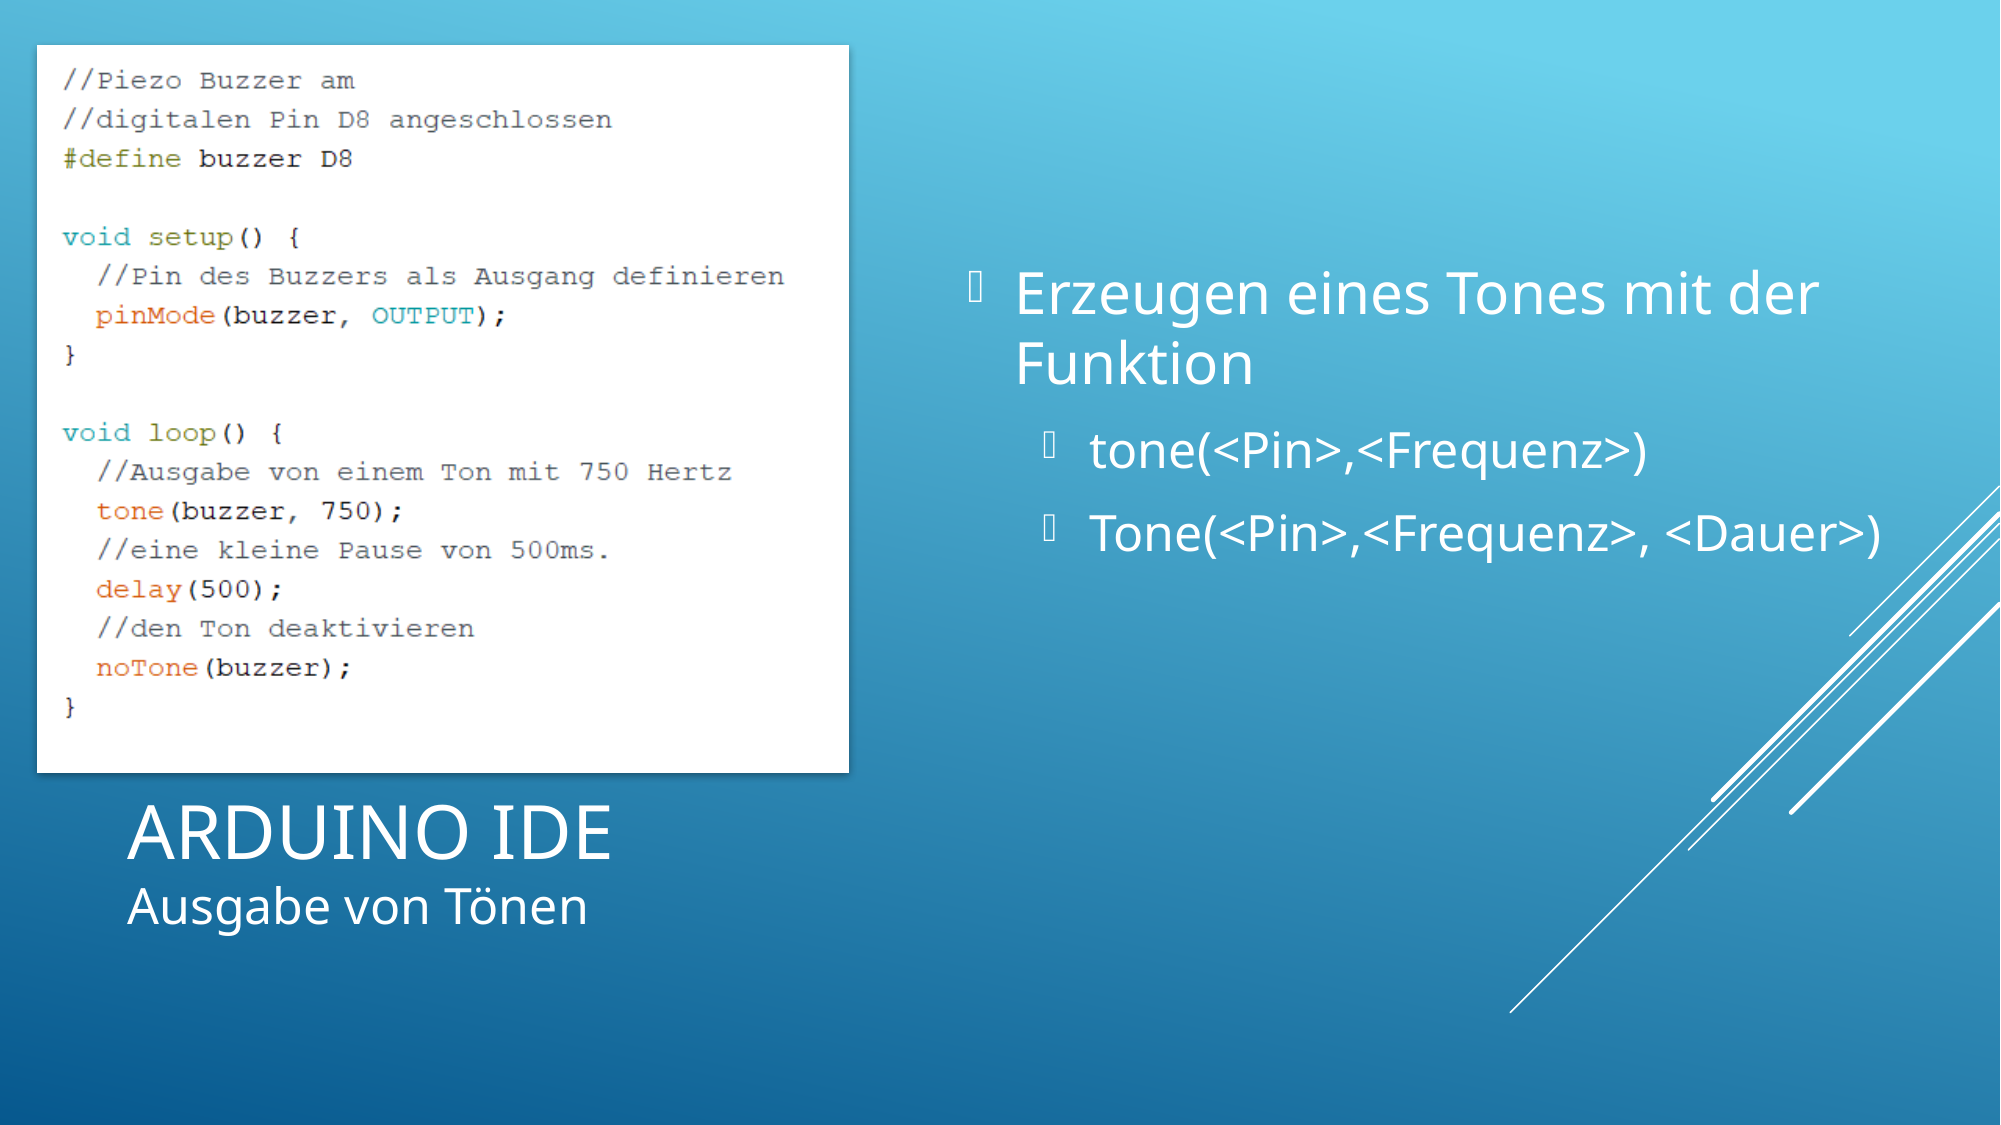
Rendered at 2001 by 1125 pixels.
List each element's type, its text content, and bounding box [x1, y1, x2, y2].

title Arduino IDE Ausgabe von Tönen [112, 736, 1513, 984]
picture [51, 59, 835, 759]
list Erzeugen eines Tones mit der Funktion tone(<Pin>,<Frequenz>) Tone(<Pin>,<Frequenz>, <Dauer>) [952, 112, 1935, 706]
